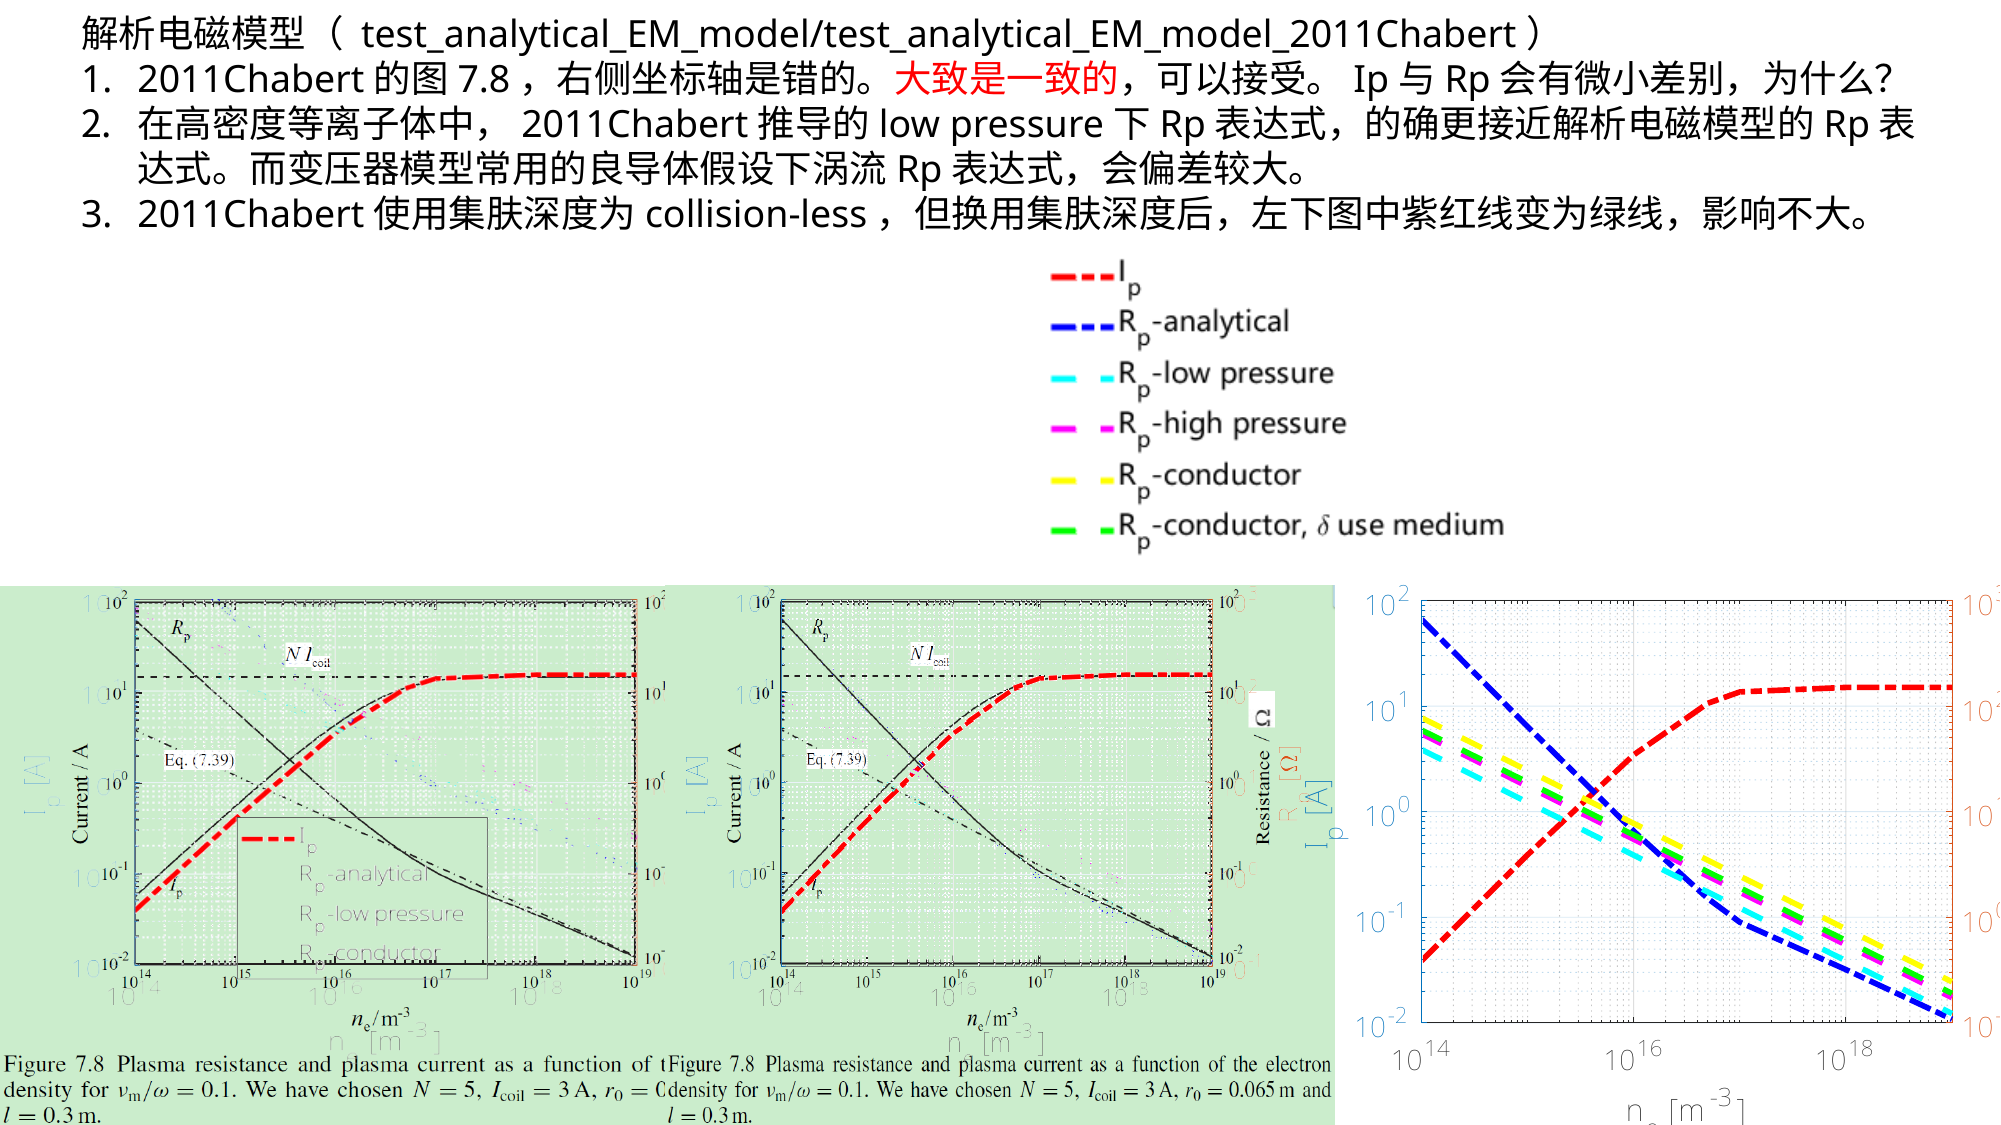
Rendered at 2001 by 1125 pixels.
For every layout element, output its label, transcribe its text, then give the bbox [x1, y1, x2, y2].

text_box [665, 562, 1295, 1125]
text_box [0, 562, 665, 1125]
text_box 解析电磁模型（ test_analytical_EM_model/test_analytical_EM_model_2011Chabert） 2011Chabert的图7.8，右侧坐标轴是错的。大致是一致的，可以接受。Ip与Rp会有微小差别，为什么？ 在高密度等离子体中，2011Chabert推导的low pressure下Rp表达式，的确更接近解析电磁模型的Rp表达式。而变压器模型常用的良导体假设下涡流Rp表达式，会偏差较大。 2011Chabert使用集肤深度为collision-less，但换用集肤深度后，左下图中紫红线变为绿线，影响不大。 [66, 3, 1969, 243]
picture [1046, 250, 2000, 1125]
